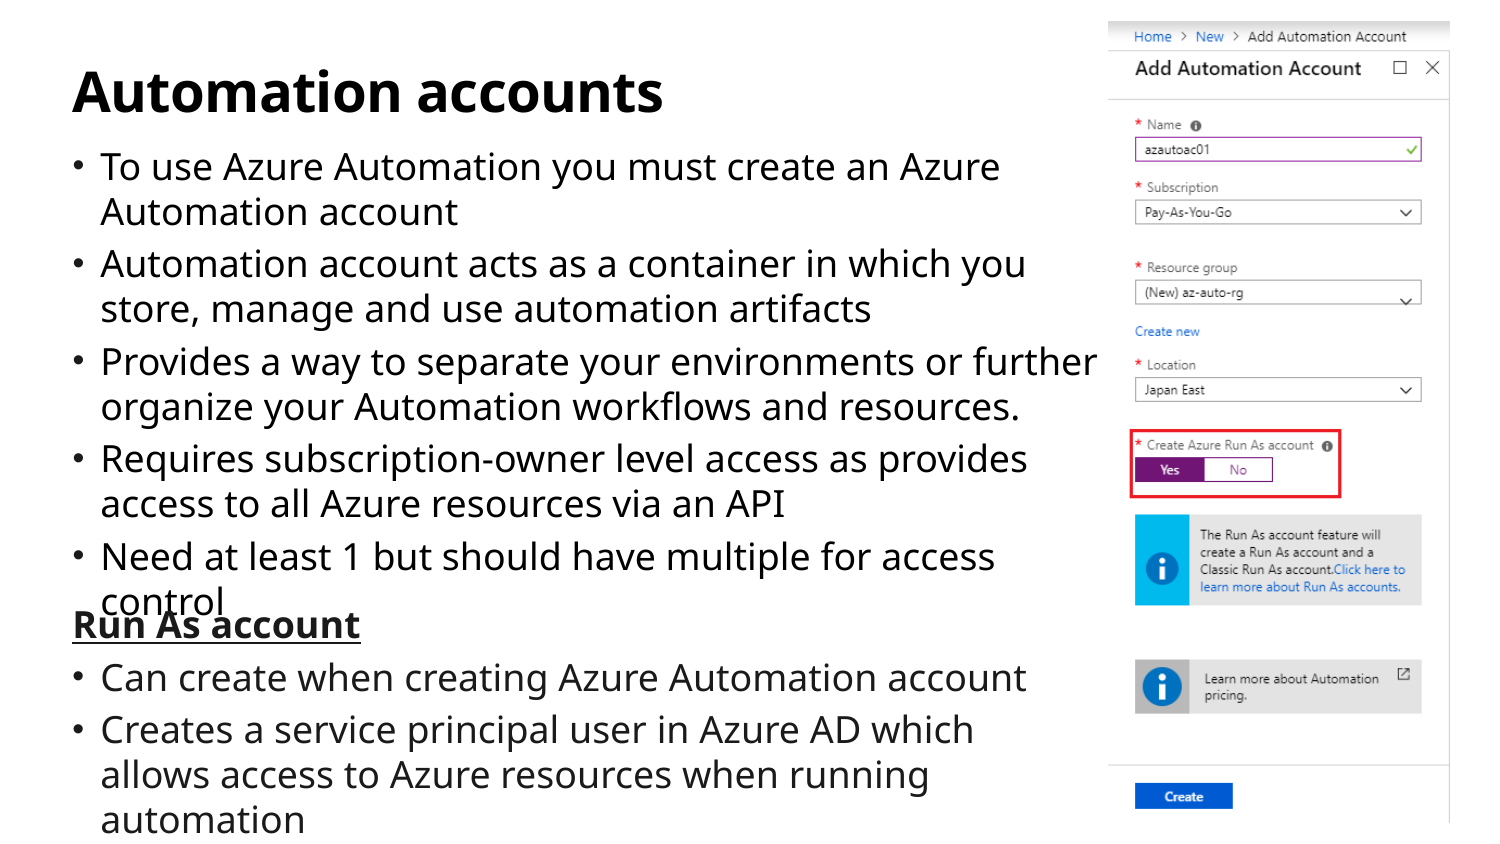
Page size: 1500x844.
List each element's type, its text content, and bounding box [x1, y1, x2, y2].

text_box Run As account Can create when creating Azure Automation account Creates a service principal user in Azure AD which allows access to Azure resources when running automation [72, 601, 1073, 842]
list To use Azure Automation you must create an Azure Automation account Automation account acts as a container in which you store, manage and use automation artifacts Provides a way to separate your environments or further organize your Automation workflows and resources. Requires subscription-owner level access as provides access to all Azure resources via an API Need at least 1 but should have multiple for access control [72, 142, 1108, 643]
title Automation accounts [72, 56, 1108, 125]
picture [1108, 20, 1450, 823]
